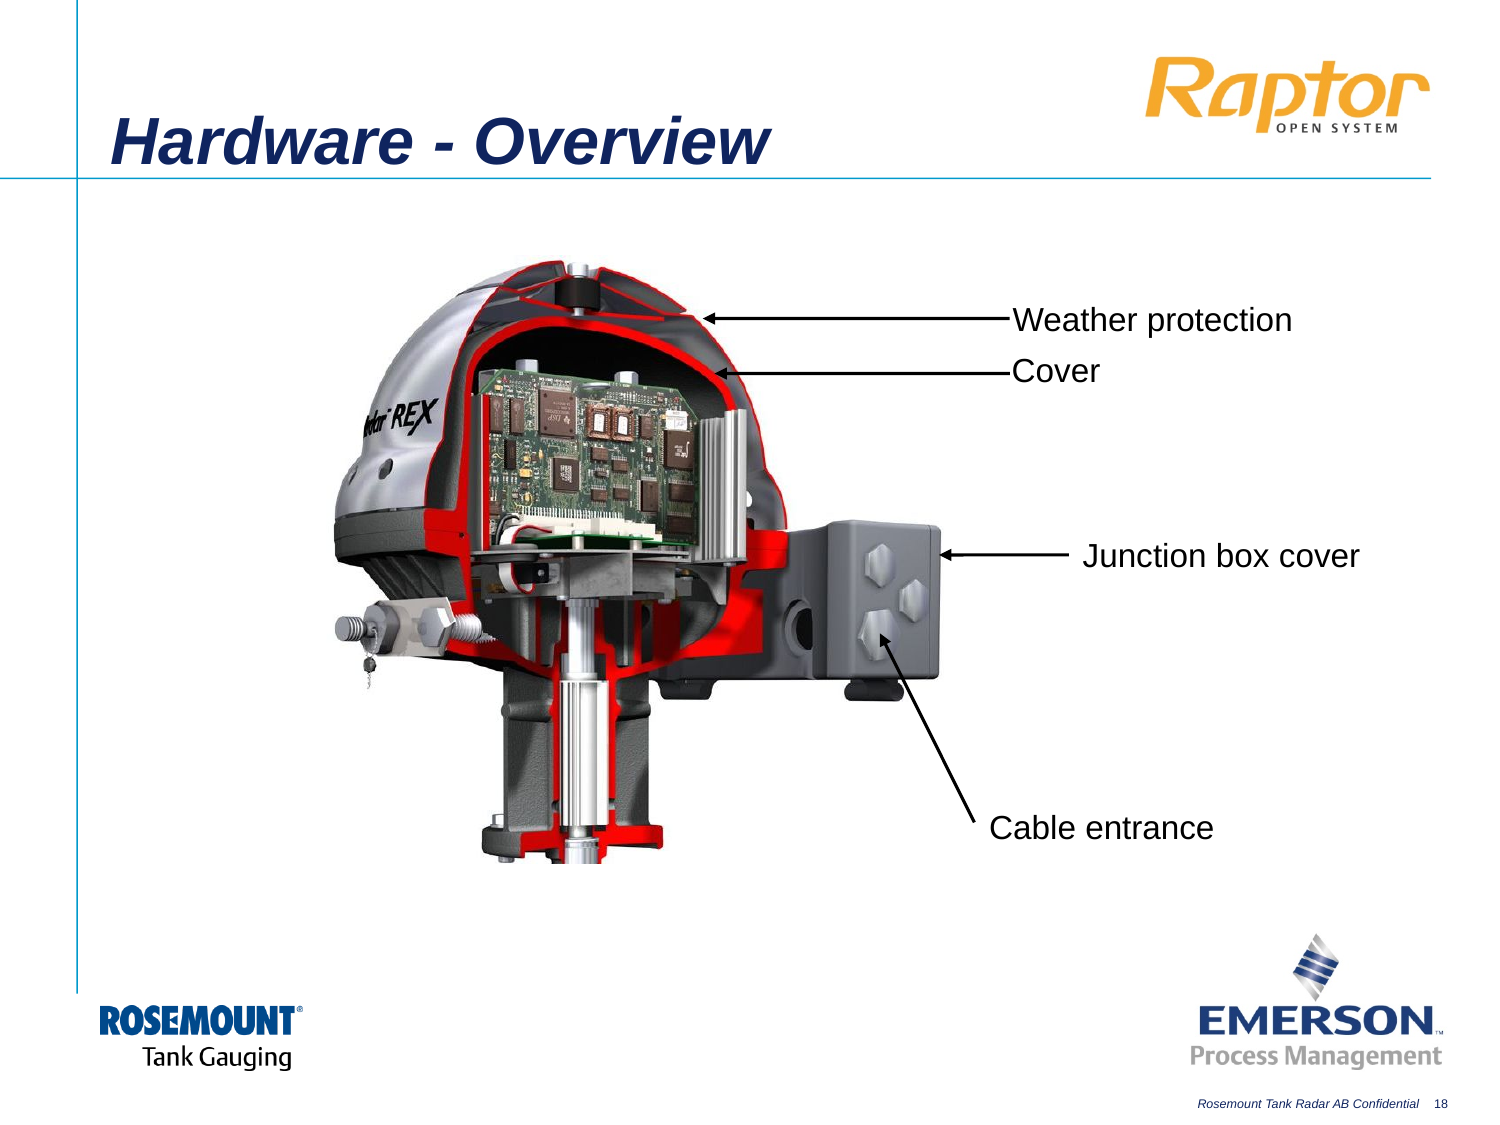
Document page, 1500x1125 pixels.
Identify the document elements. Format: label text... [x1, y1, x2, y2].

text_box [949, 548, 1069, 562]
text_box Junction box cover [1067, 527, 1422, 582]
text_box Cable entrance [974, 798, 1436, 854]
slide_number 18 [1412, 1095, 1449, 1109]
picture [1139, 54, 1436, 135]
text_box Weather protection [998, 290, 1412, 341]
picture [312, 255, 945, 864]
text_box Cover [996, 341, 1412, 397]
picture [1173, 905, 1461, 1098]
title Hardware - Overview [95, 66, 1342, 186]
picture [100, 1005, 303, 1071]
